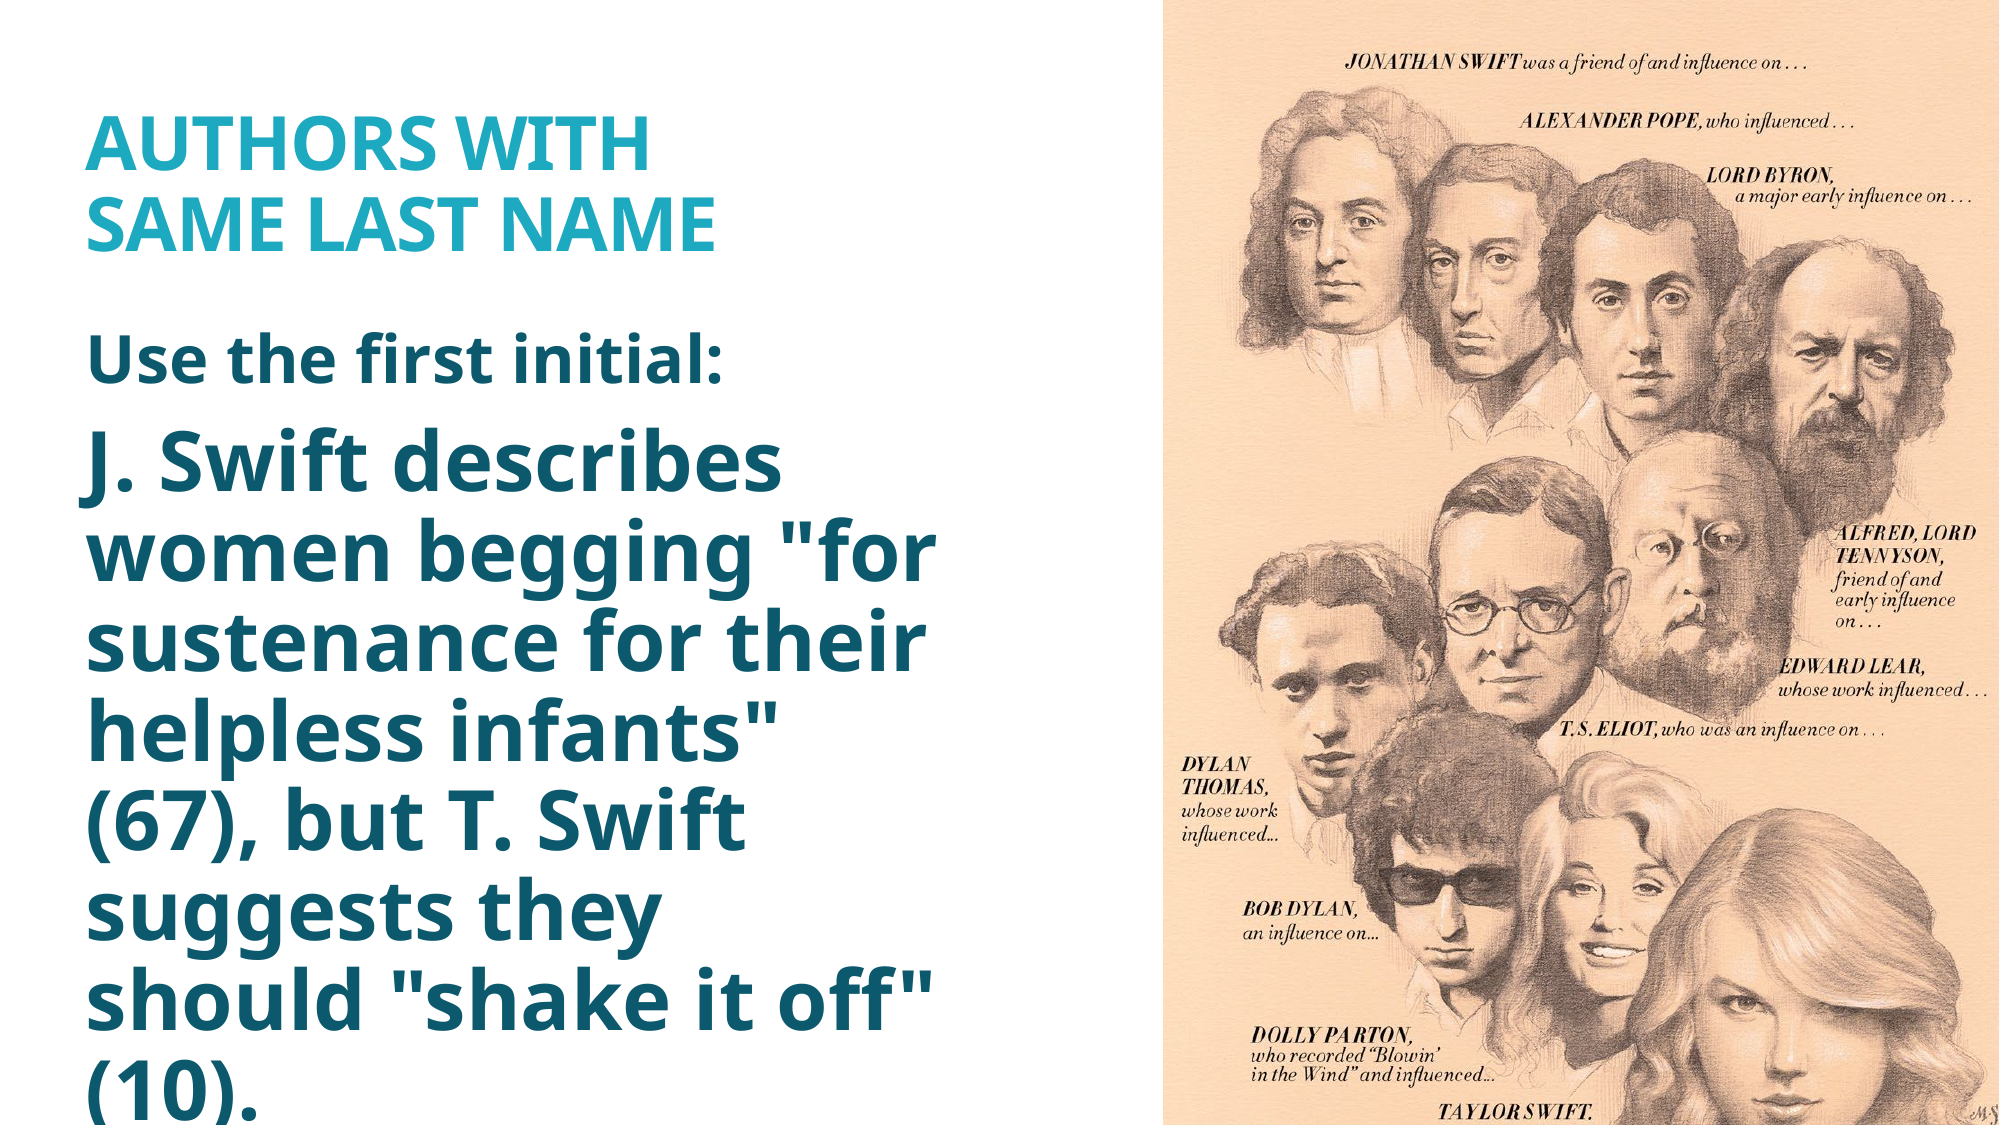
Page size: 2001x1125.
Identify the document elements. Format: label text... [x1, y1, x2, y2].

picture [1163, 0, 2000, 1125]
text_box Use the first initial: J. Swift describes women begging "for sustenance for their helpless infants" (67), but T. Swift suggests they should "shake it off" (10). [71, 319, 970, 374]
text_box AUTHORS WITH SAME LAST NAME [71, 98, 1163, 347]
